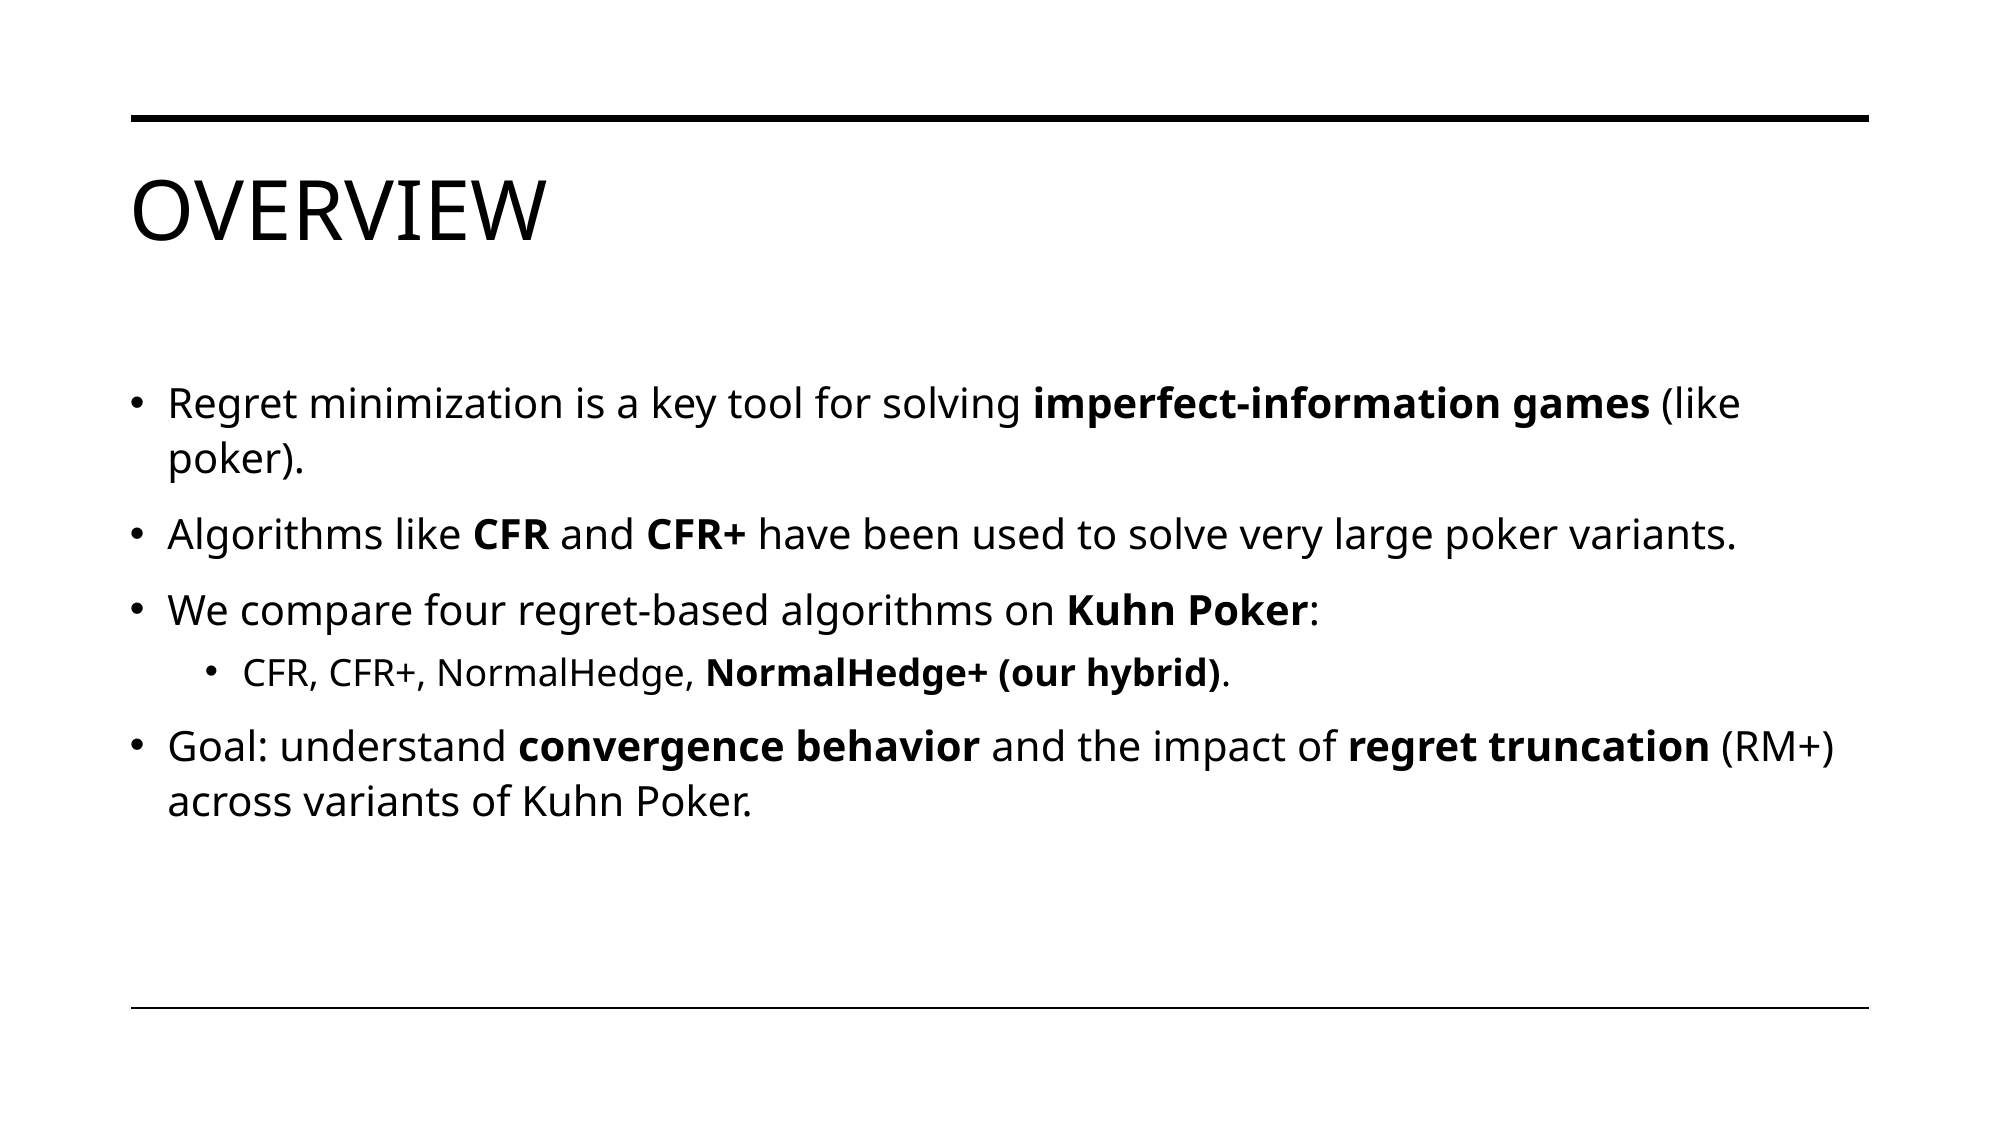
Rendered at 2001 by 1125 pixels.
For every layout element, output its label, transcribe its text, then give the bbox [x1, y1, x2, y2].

title Overview [114, 149, 1869, 364]
list Regret minimization is a key tool for solving imperfect-information games (like poker). Algorithms like CFR and CFR+ have been used to solve very large poker variants. We compare four regret-based algorithms on Kuhn Poker: CFR, CFR+, NormalHedge, NormalHedge+ (our hybrid). Goal: understand convergence behavior and the impact of regret truncation (RM+) across variants of Kuhn Poker. [114, 364, 1869, 978]
